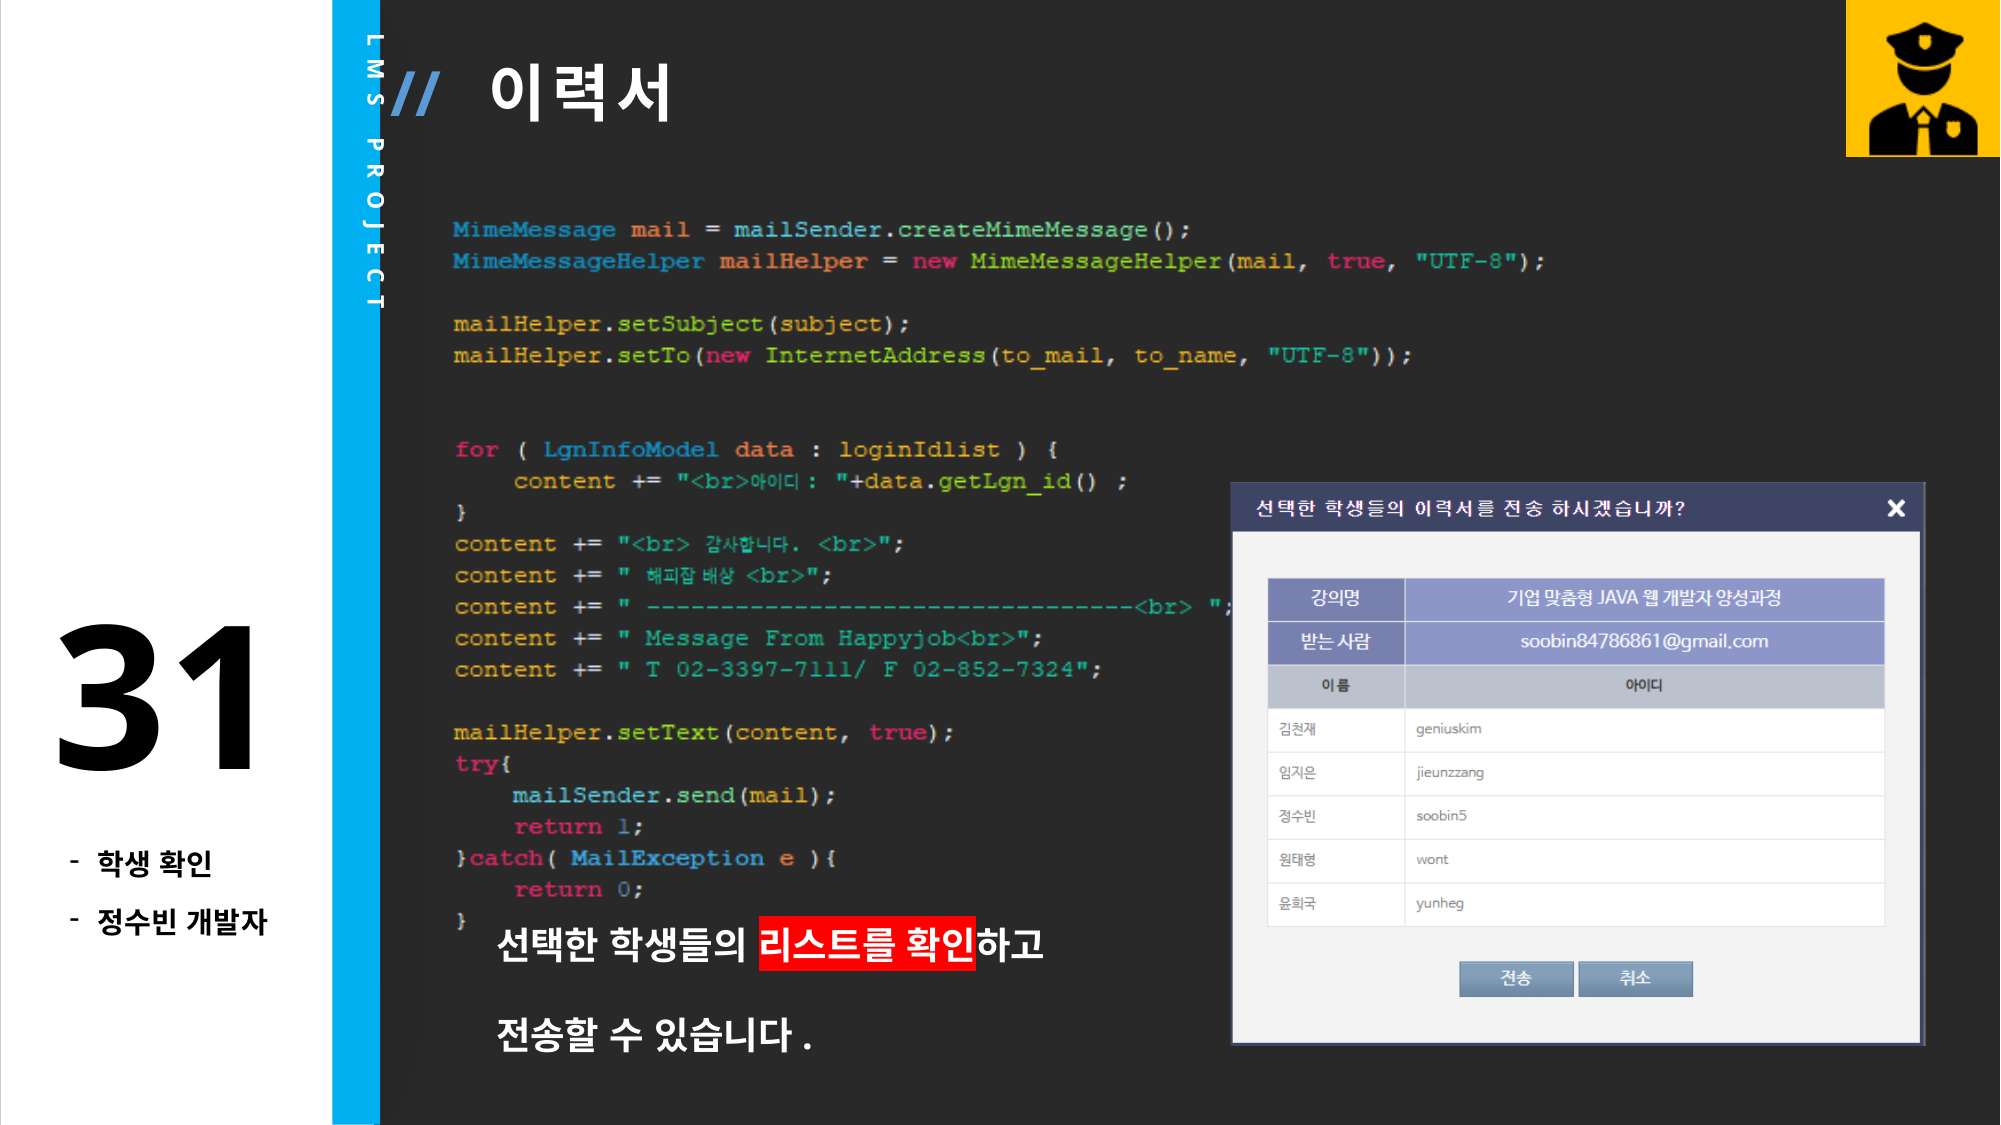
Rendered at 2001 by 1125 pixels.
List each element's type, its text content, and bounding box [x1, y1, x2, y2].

text_box [381, 0, 2000, 1125]
text_box 선택한 학생들의 리스트를 확인하고 전송할 수 있습니다. [481, 945, 1336, 1065]
text_box 학생 확인 정수빈 개발자 [51, 819, 331, 949]
text_box [0, 0, 331, 1125]
text_box // 이력서 [398, 46, 1794, 137]
picture [425, 202, 1926, 1046]
text_box 31 [38, 562, 324, 818]
picture [1846, 0, 2000, 157]
text_box LMS PROJECT [339, 18, 398, 350]
text_box [331, 0, 381, 1125]
